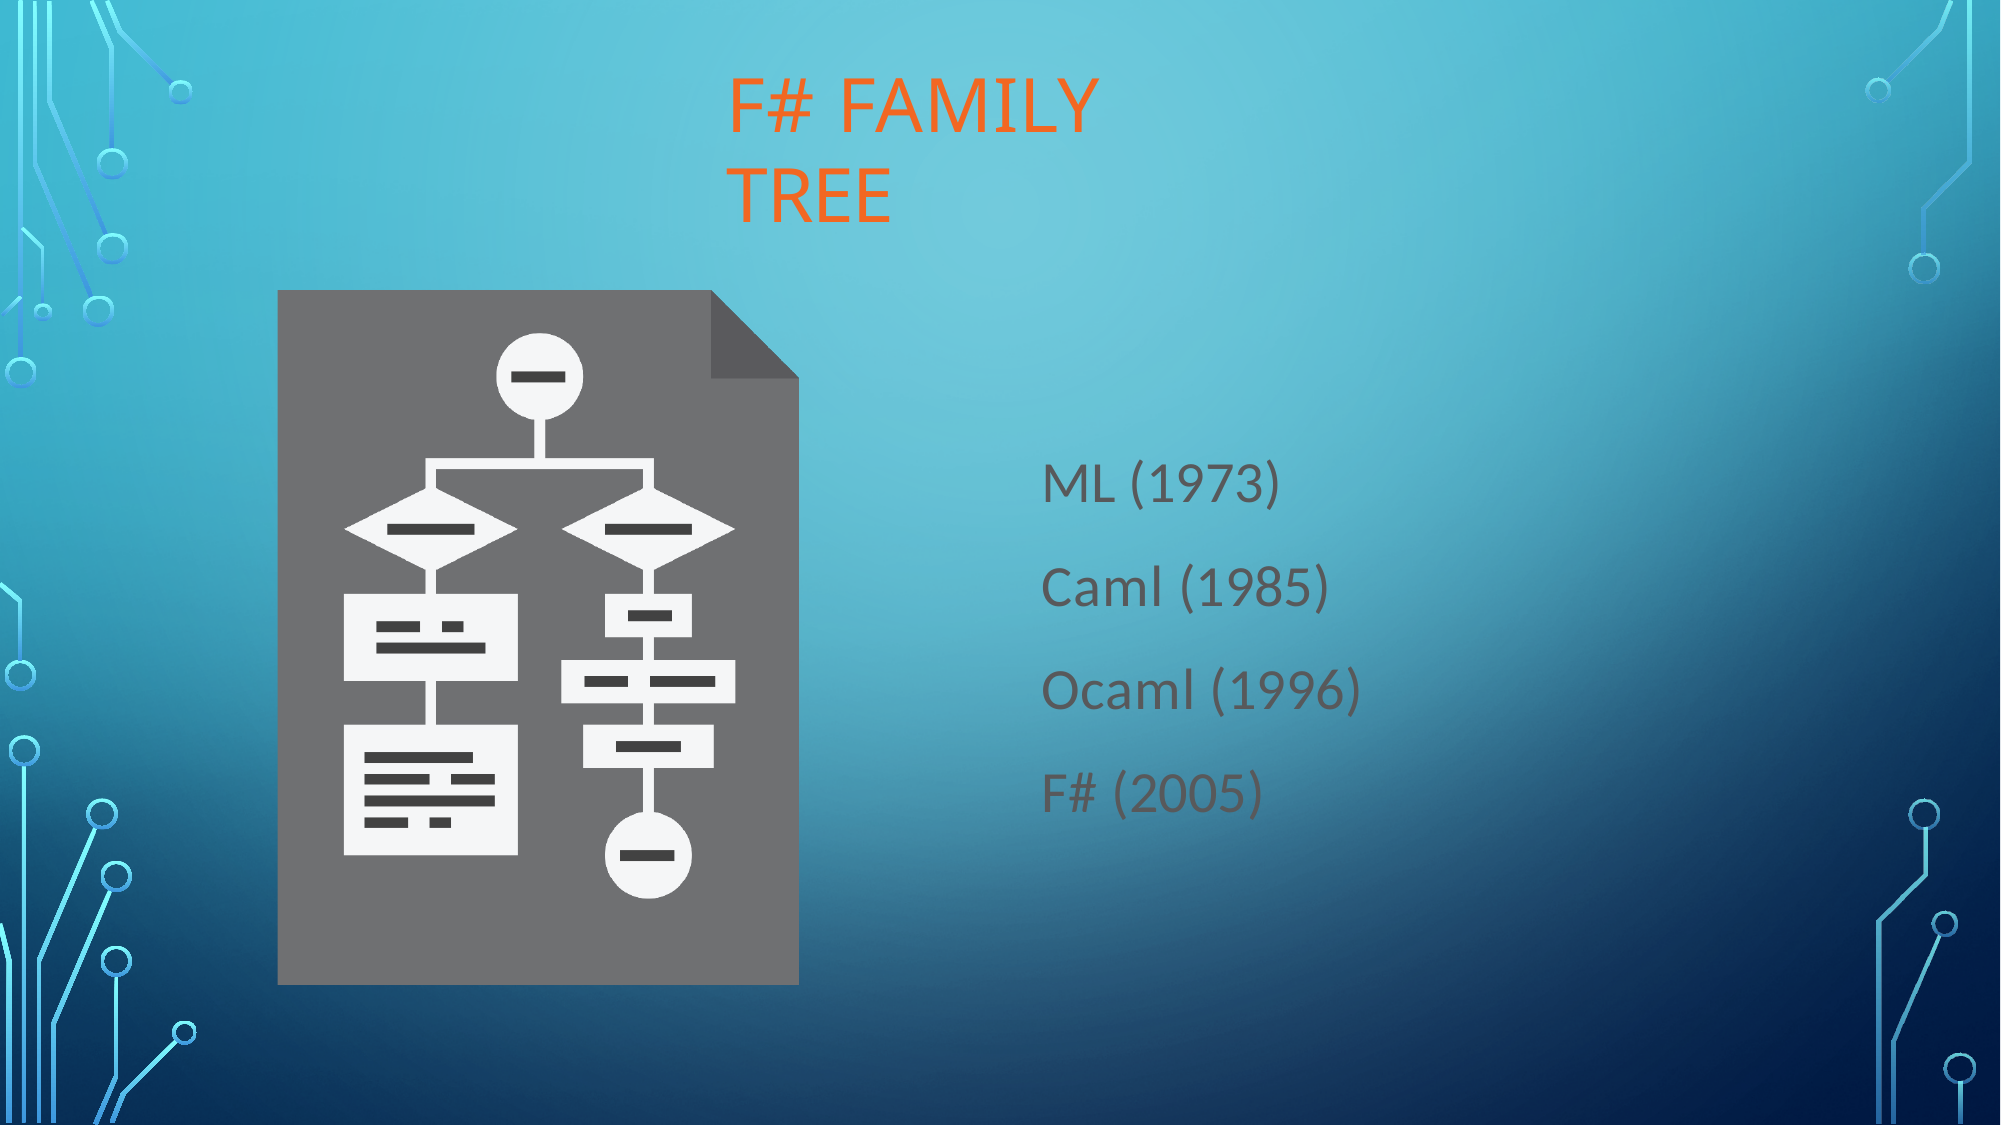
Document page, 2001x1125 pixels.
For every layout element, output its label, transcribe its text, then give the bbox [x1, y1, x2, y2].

text_box ML (1973) Caml (1985) Ocaml (1996) F# (2005) [1039, 409, 1367, 825]
title F# Family Tree [724, 51, 1265, 242]
text_box [277, 290, 799, 985]
